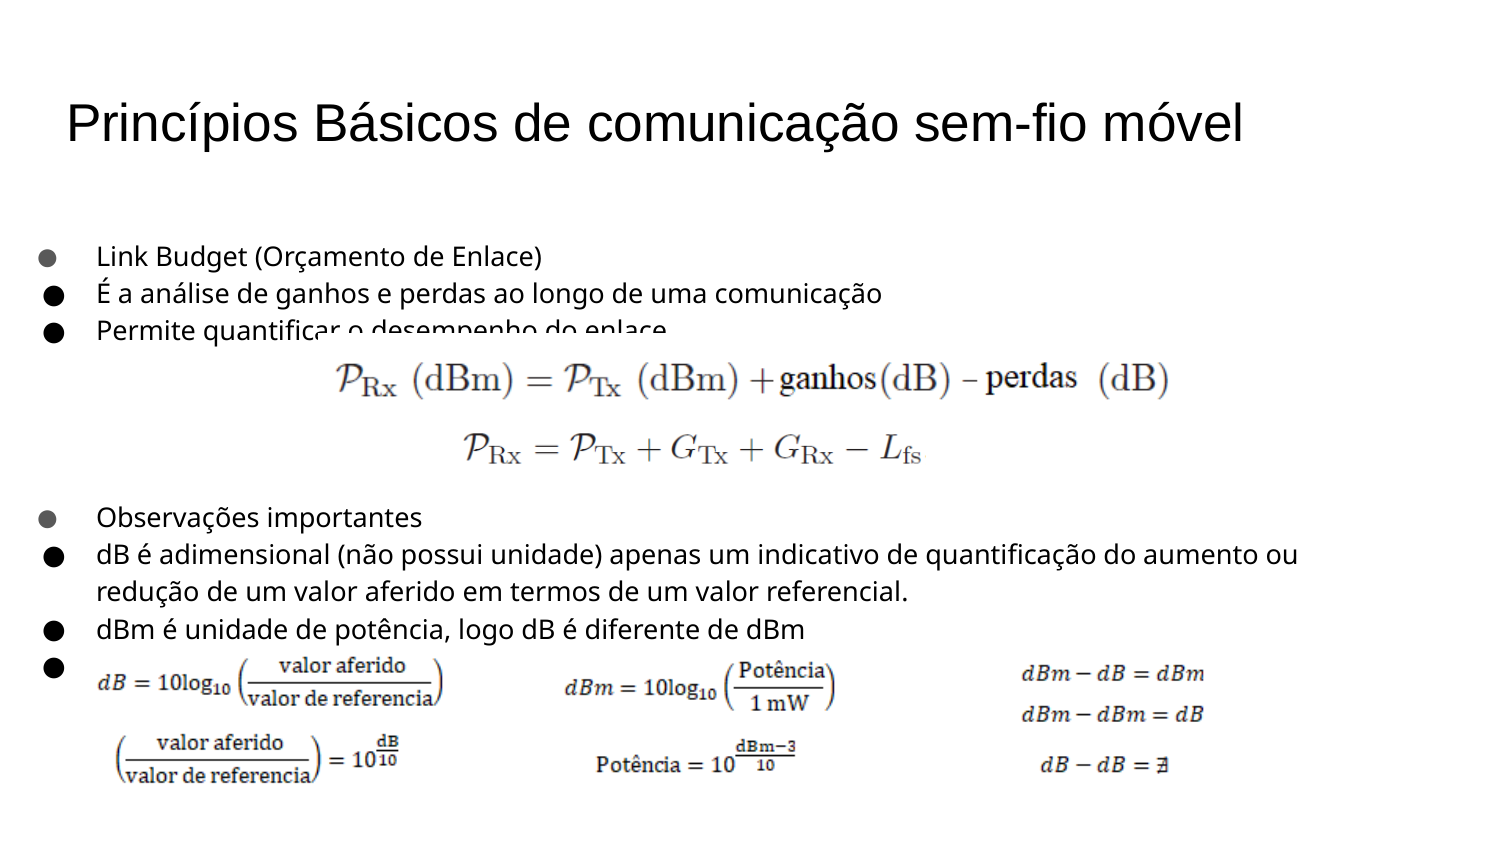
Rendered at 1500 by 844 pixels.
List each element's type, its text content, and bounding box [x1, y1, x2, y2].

picture [1019, 659, 1205, 785]
title Princípios Básicos de comunicação sem-fio móvel [51, 72, 1449, 167]
picture [563, 659, 836, 785]
picture [95, 654, 444, 791]
picture [317, 333, 1203, 474]
list Link Budget (Orçamento de Enlace) É a análise de ganhos e perdas ao longo de uma comunicação Permite quantificar o desempenho do enlace. Observações importantes dB é adimensional (não possui unidade) apenas um indicativo de quantificação do aumento ou redução de um valor aferido em termos de um valor referencial. dBm é unidade de potência, logo dB é diferente de dBm Operações entre dB e dBm [0, 219, 1398, 781]
